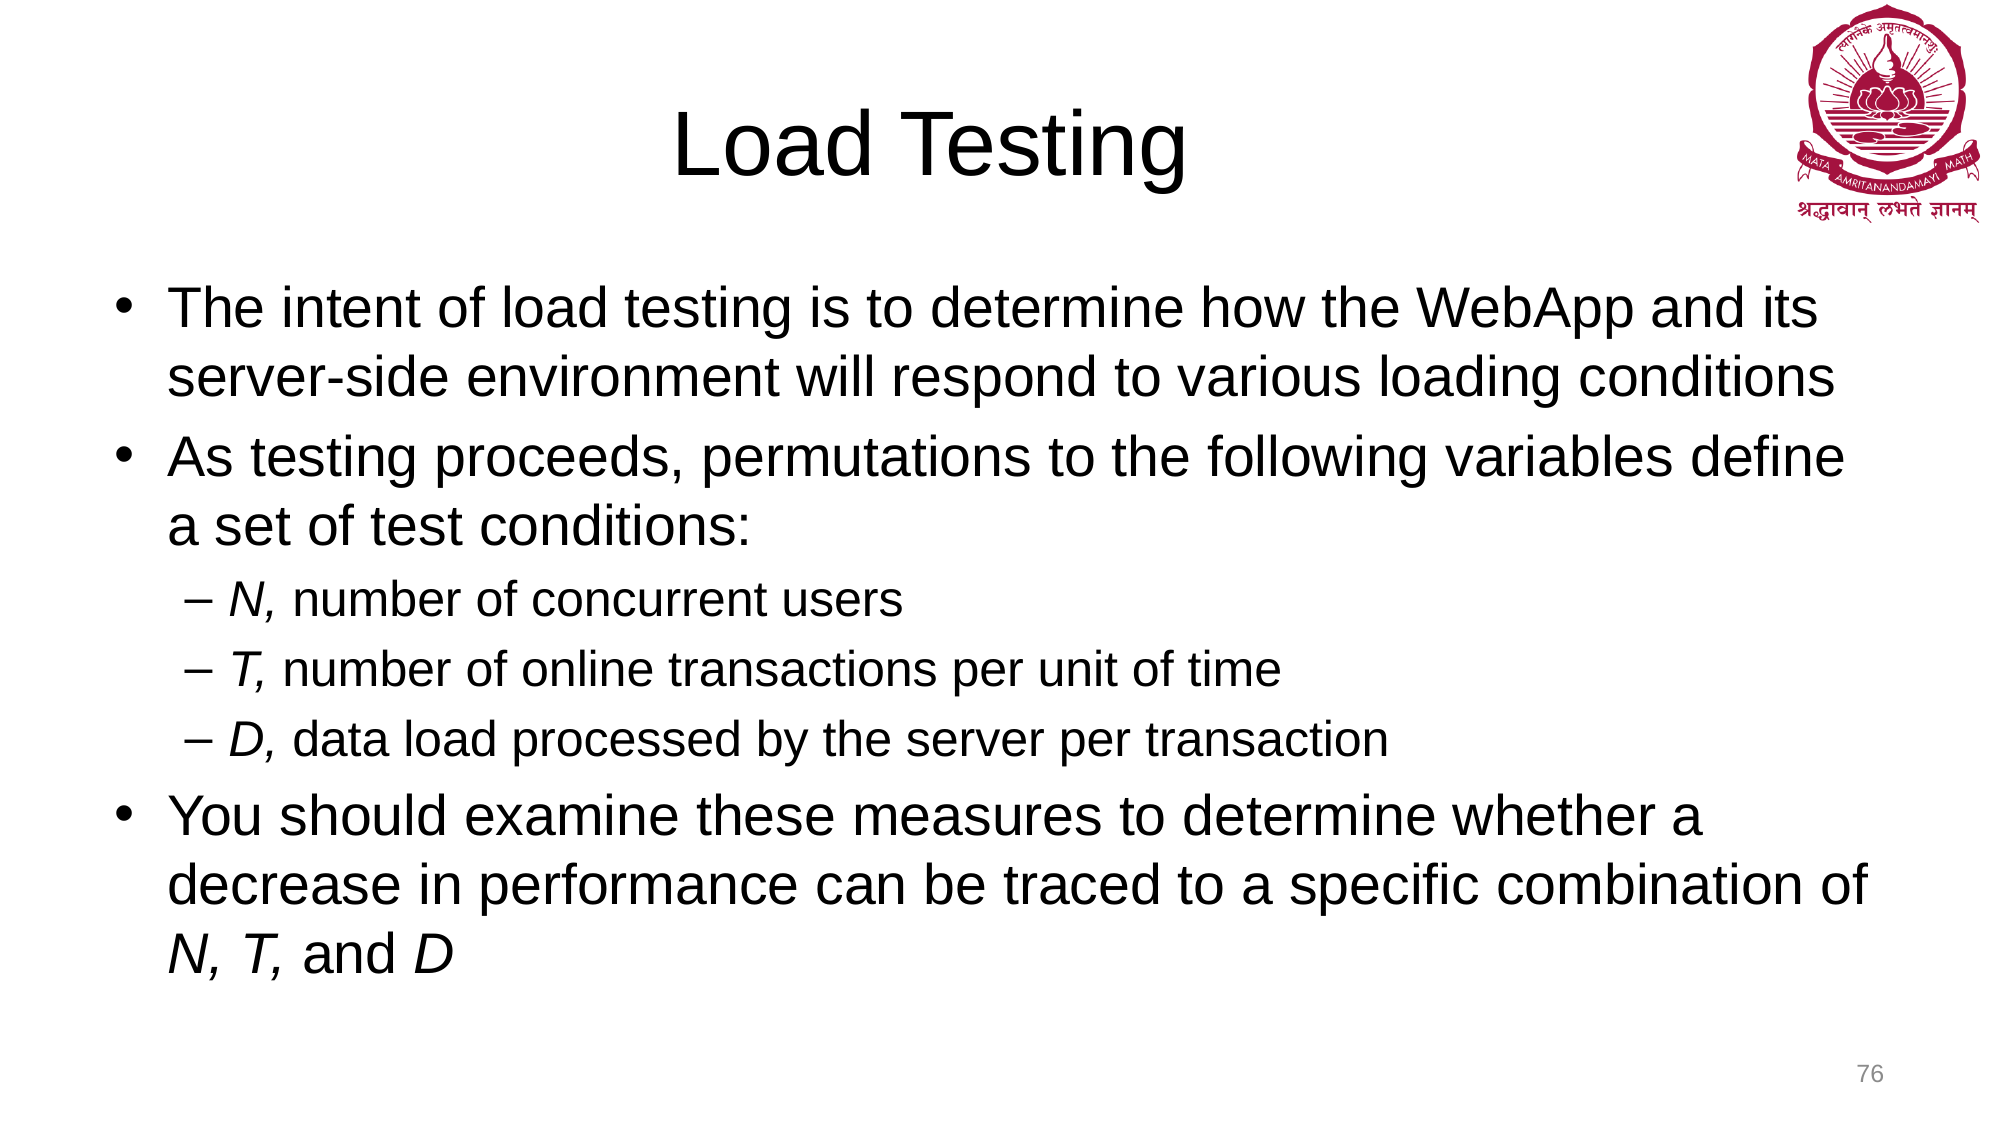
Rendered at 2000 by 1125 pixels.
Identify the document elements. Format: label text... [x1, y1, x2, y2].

picture [1776, 1, 2000, 225]
list The intent of load testing is to determine how the WebApp and its server-side environment will respond to various loading conditions As testing proceeds, permutations to the following variables define a set of test conditions: N, number of concurrent users T, number of online transactions per unit of time D, data load processed by the server per transaction You should examine these measures to determine whether a decrease in performance can be traced to a specific combination of N, T, and D [99, 262, 1900, 1005]
title Load Testing [99, 45, 1763, 233]
slide_number 76 [1432, 1042, 1900, 1103]
